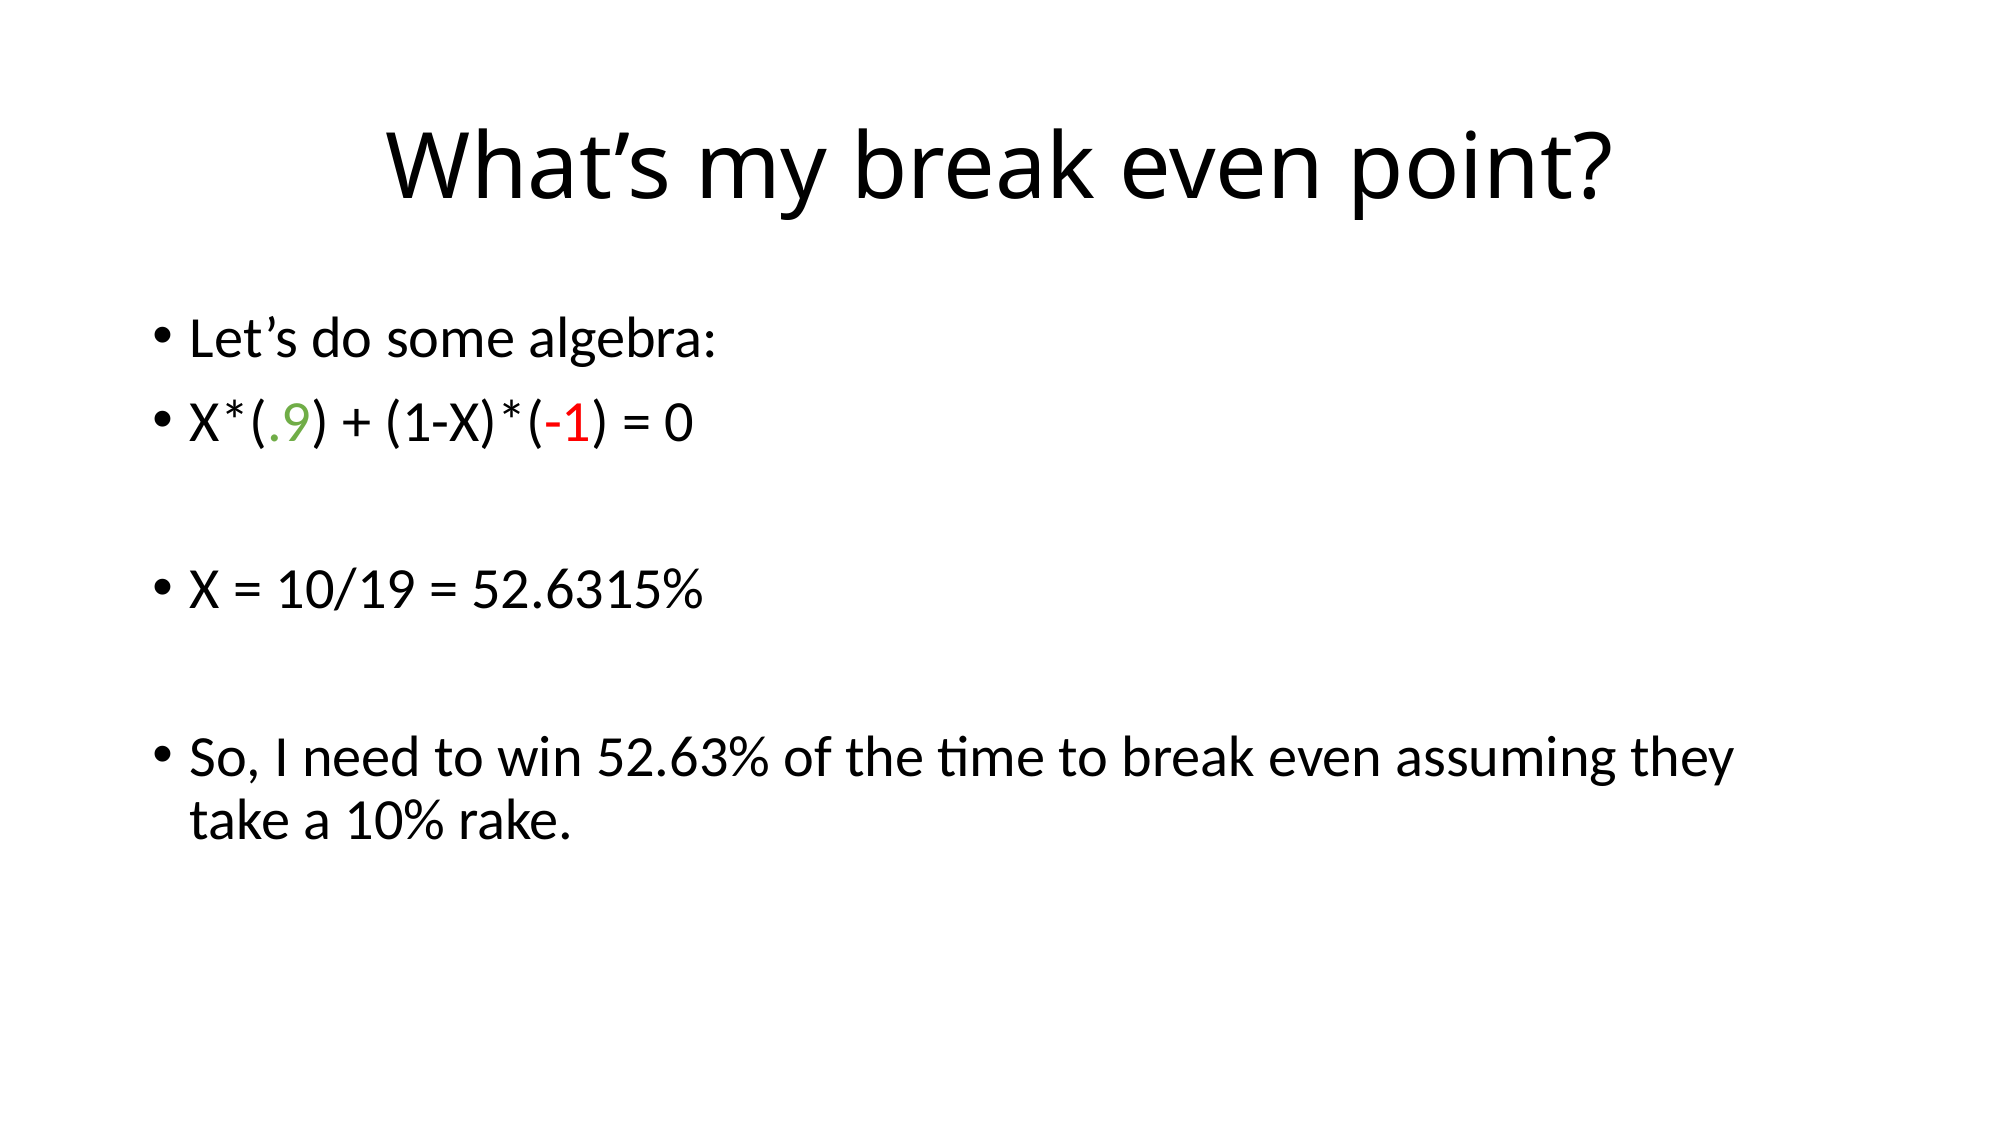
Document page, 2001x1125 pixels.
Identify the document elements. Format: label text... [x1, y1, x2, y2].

title What’s my break even point? [137, 59, 1863, 278]
list Let’s do some algebra: X*(.9) + (1-X)*(-1) = 0 X = 10/19 = 52.6315% So, I need to win 52.63% of the time to break even assuming they take a 10% rake. [137, 299, 1863, 1014]
